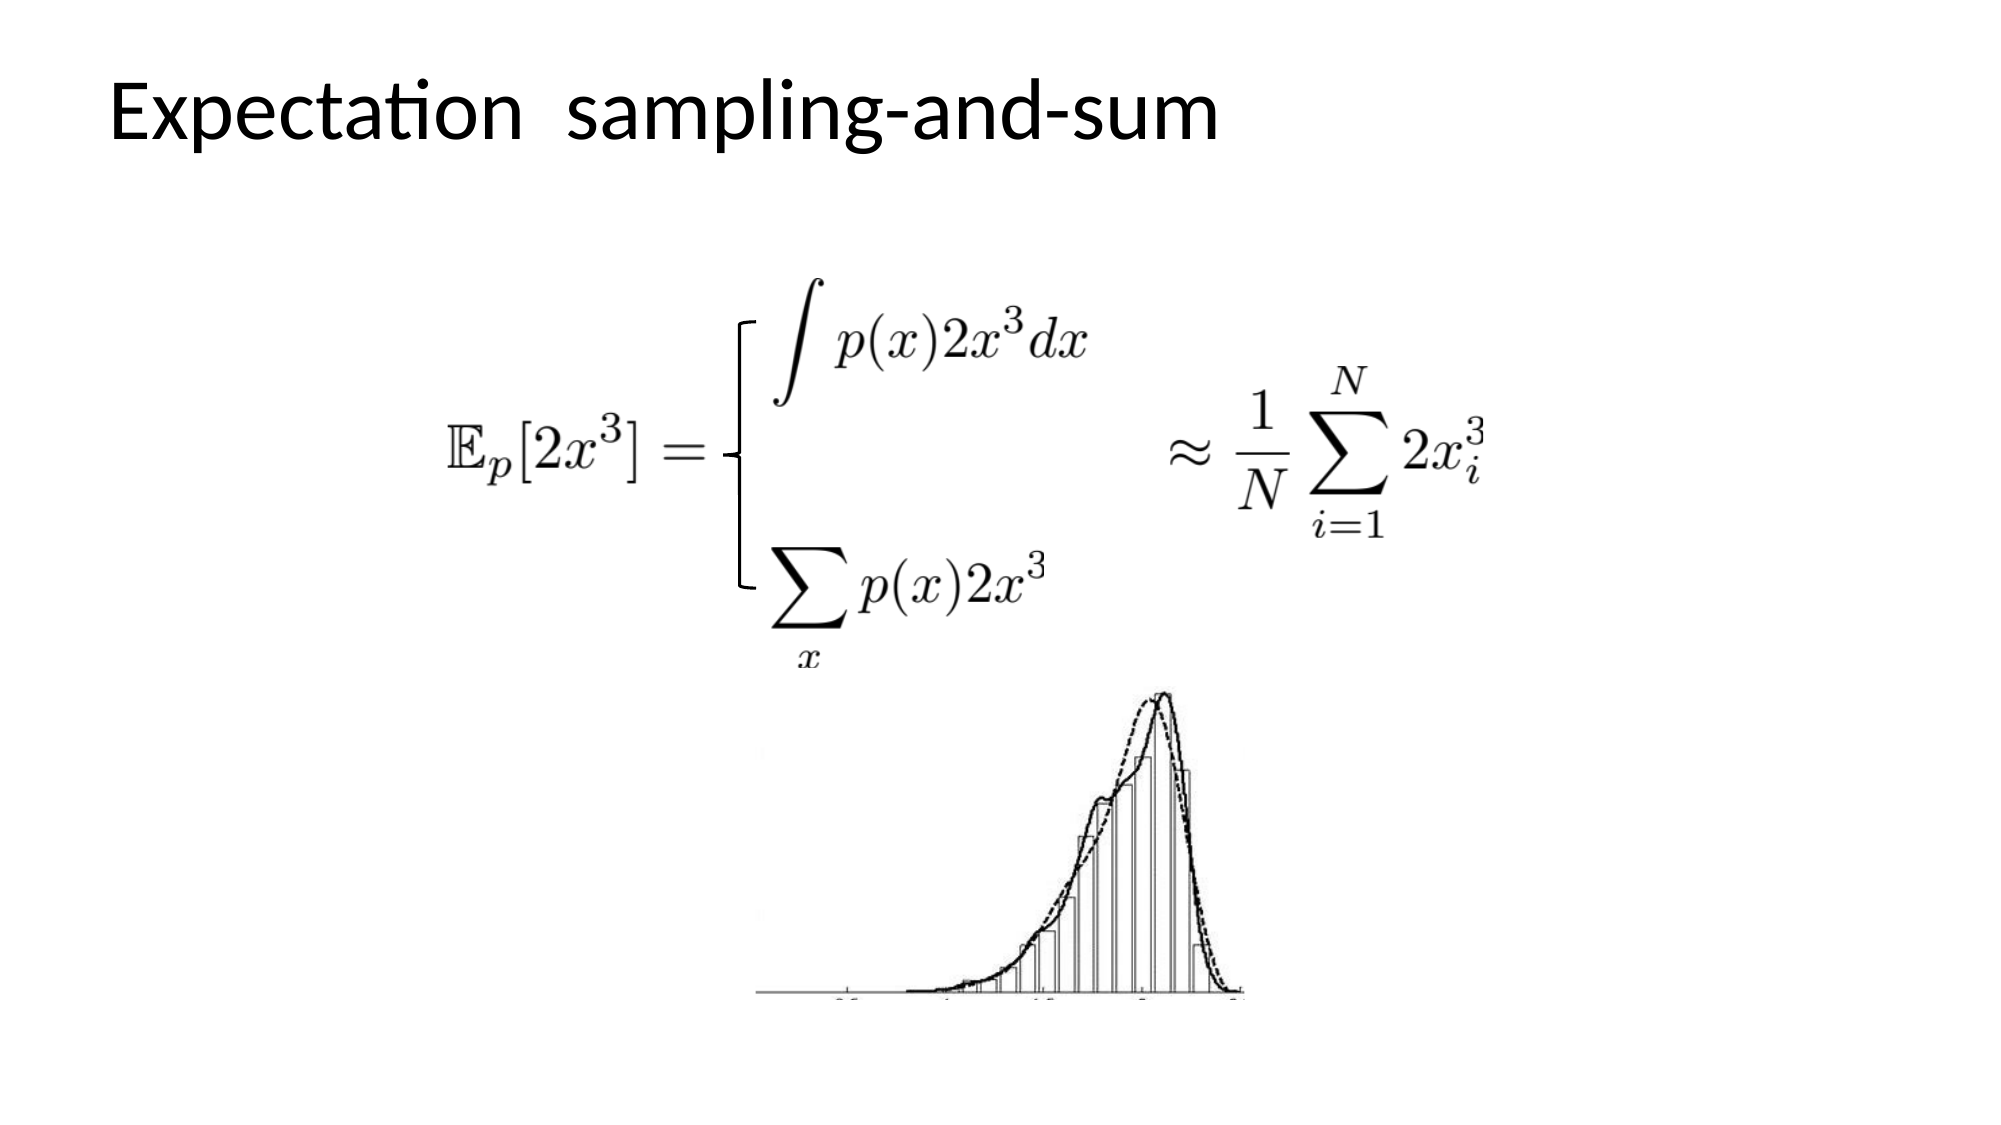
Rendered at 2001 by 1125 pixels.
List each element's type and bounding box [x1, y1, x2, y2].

text_box [447, 278, 1484, 668]
text_box [755, 668, 1245, 1000]
